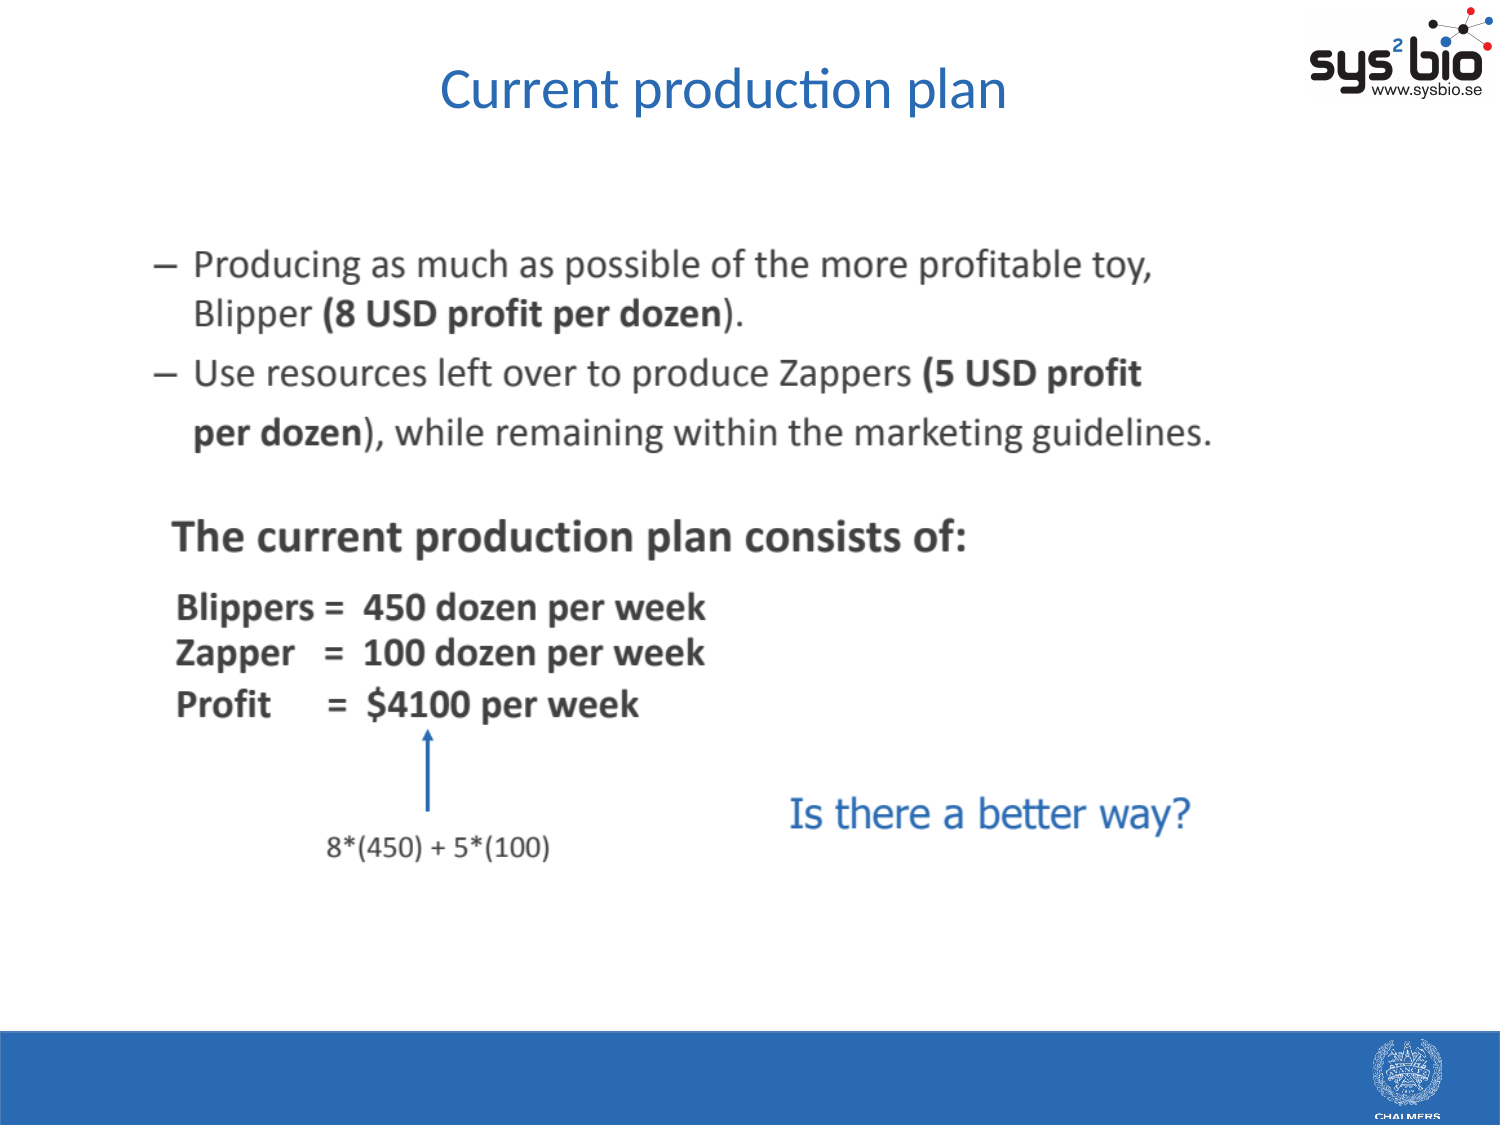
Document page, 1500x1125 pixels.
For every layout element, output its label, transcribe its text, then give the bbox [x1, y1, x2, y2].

text_box Current production plan [303, 42, 1146, 123]
picture [1310, 7, 1493, 99]
picture [111, 219, 1226, 899]
